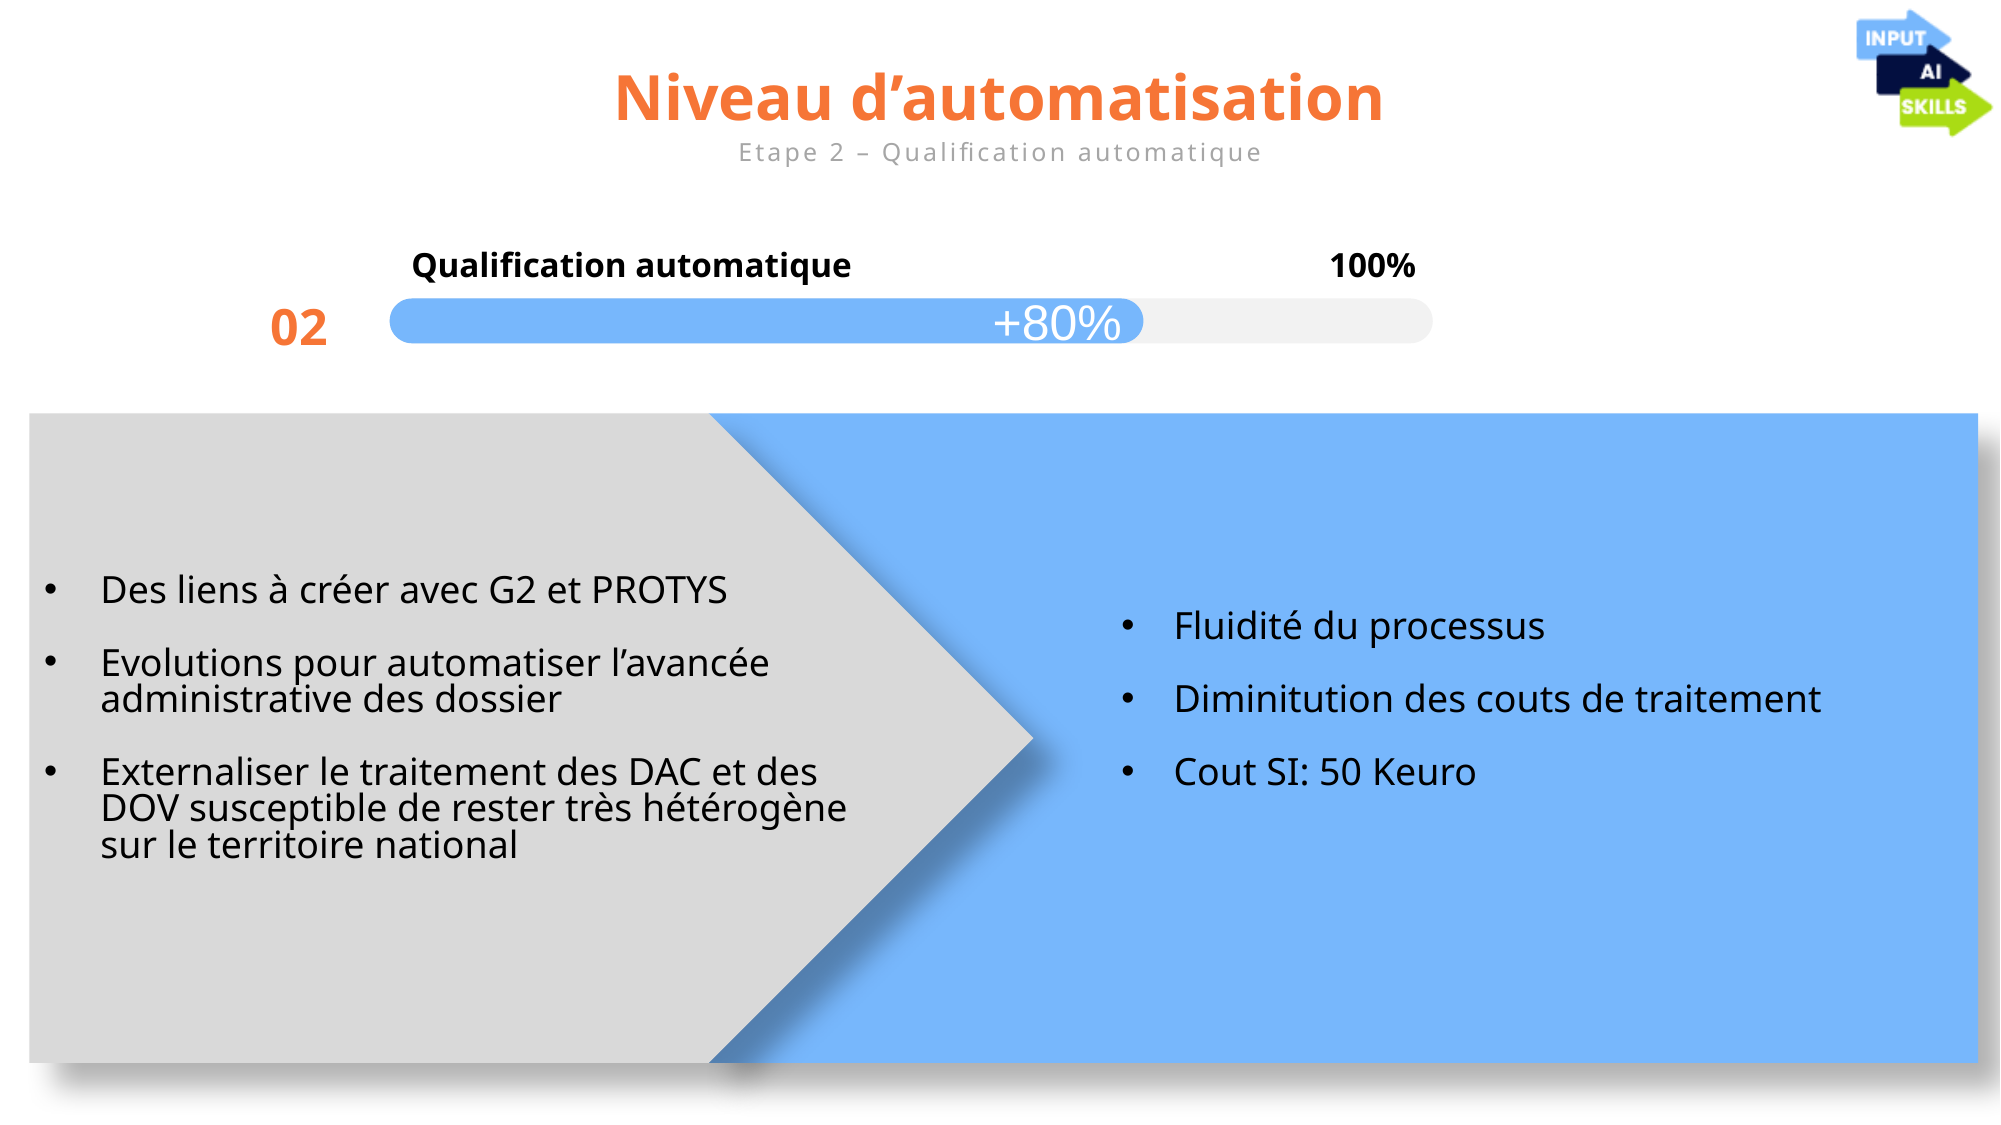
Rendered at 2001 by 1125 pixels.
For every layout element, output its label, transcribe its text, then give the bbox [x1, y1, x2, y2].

text_box Qualification automatique [396, 236, 868, 292]
text_box Des liens à créer avec G2 et PROTYS Evolutions pour automatiser l’avancée administrative des dossier Externaliser le traitement des DAC et des DOV susceptible de rester très hétérogène sur le territoire national [28, 412, 1035, 1064]
text_box 02 [255, 288, 343, 363]
text_box Niveau d’automatisation [598, 50, 1402, 140]
text_box 100% [1314, 236, 1431, 292]
text_box [1125, 298, 1433, 344]
text_box Fluidité du processus Diminitution des couts de traitement Cout SI: 50 Keuro [710, 412, 1979, 1064]
text_box Etape 2 – Qualification automatique [723, 129, 1277, 174]
text_box +80% [389, 298, 1144, 344]
picture [1847, 0, 2000, 146]
